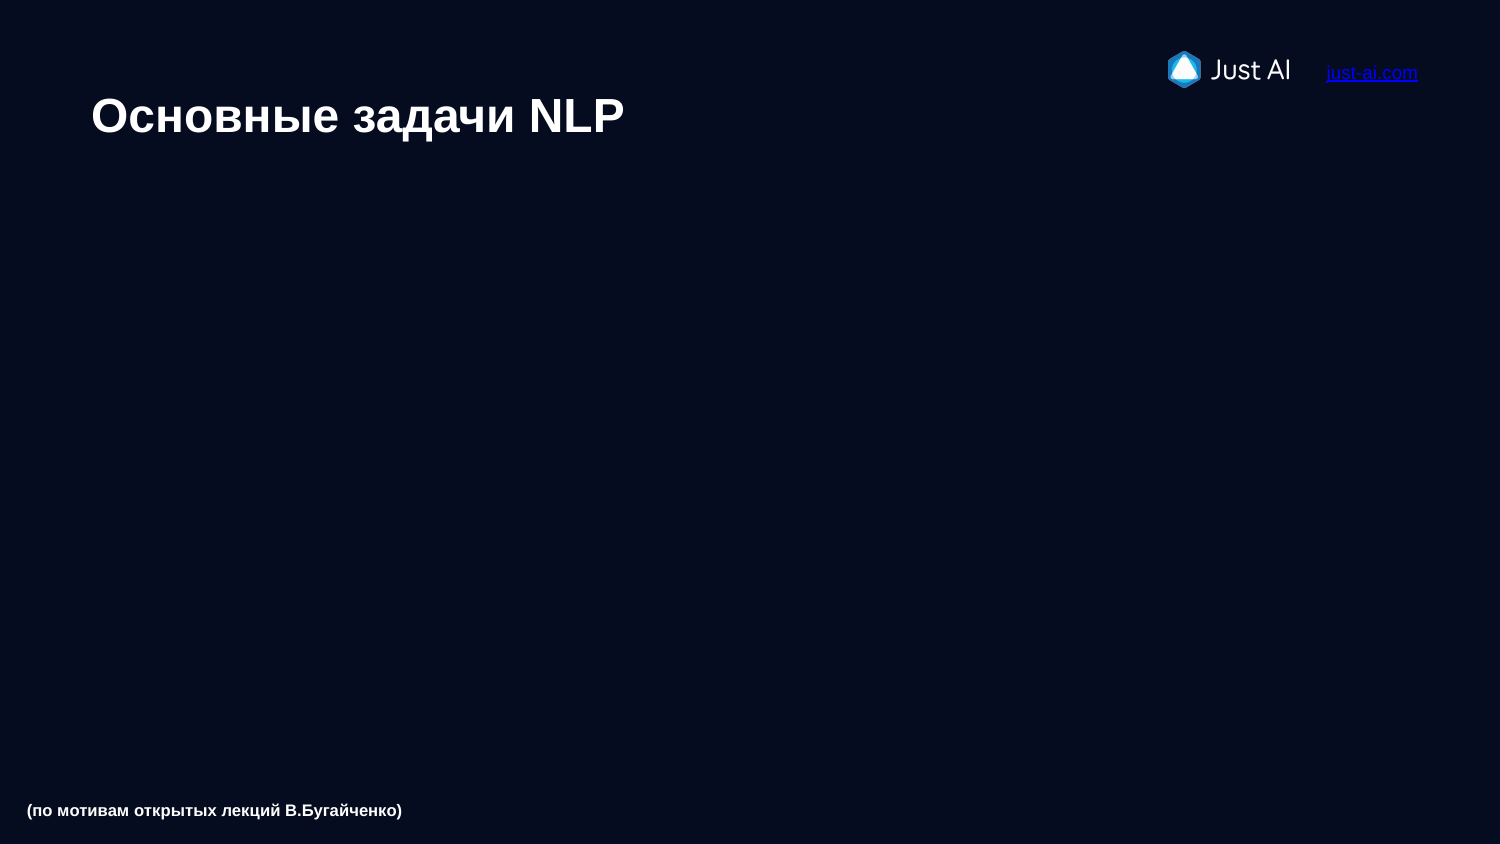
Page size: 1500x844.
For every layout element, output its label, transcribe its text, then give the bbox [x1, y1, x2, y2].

title Основные задачи NLP [85, 58, 1415, 160]
picture [1168, 51, 1289, 58]
text_box (по мотивам открытых лекций В.Бугайченко) [11, 785, 700, 832]
